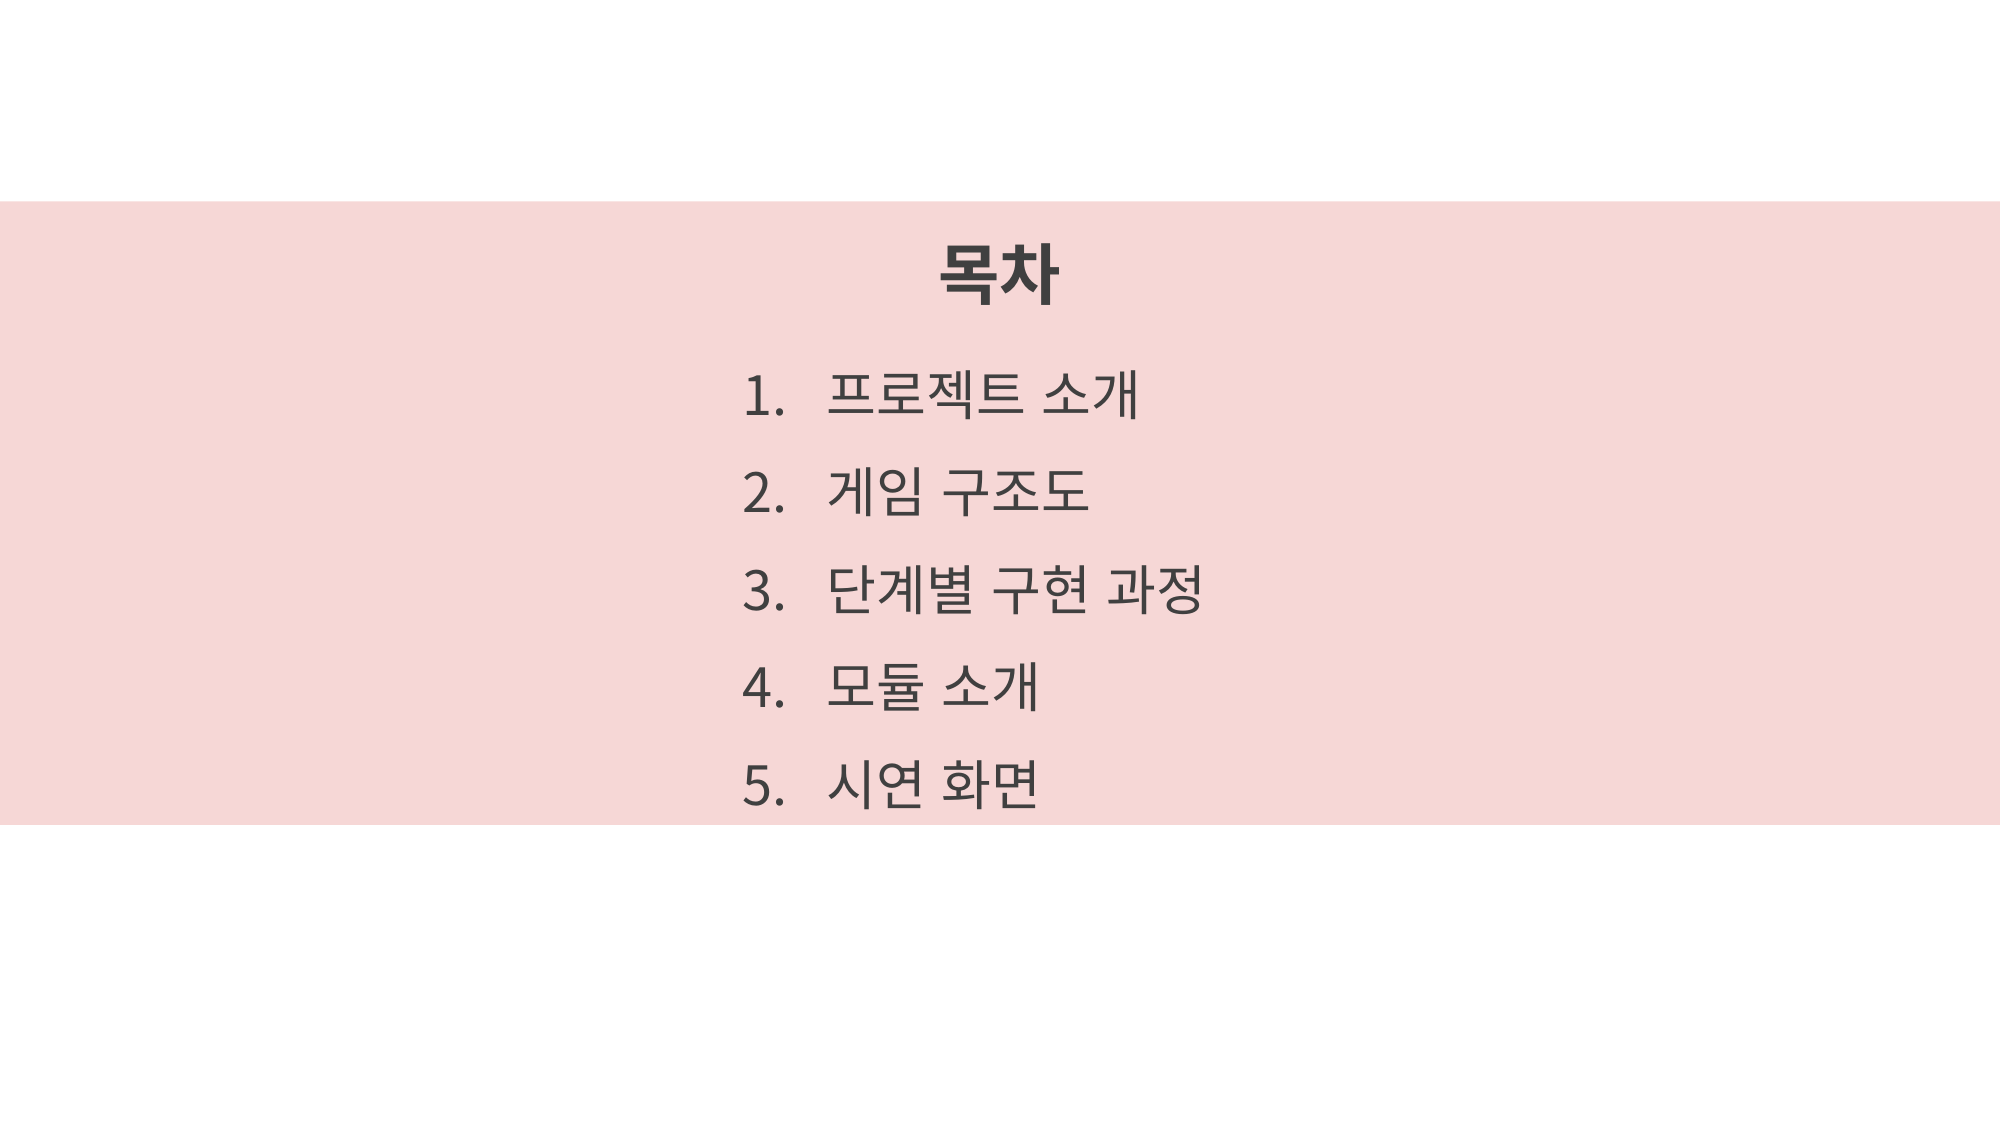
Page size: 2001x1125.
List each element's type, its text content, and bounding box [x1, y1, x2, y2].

text_box [0, 200, 2000, 826]
text_box 프로젝트 소개 게임 구조도 단계별 구현 과정 모듈 소개 시연 화면 [727, 321, 1378, 824]
text_box 목차 [923, 225, 1077, 321]
